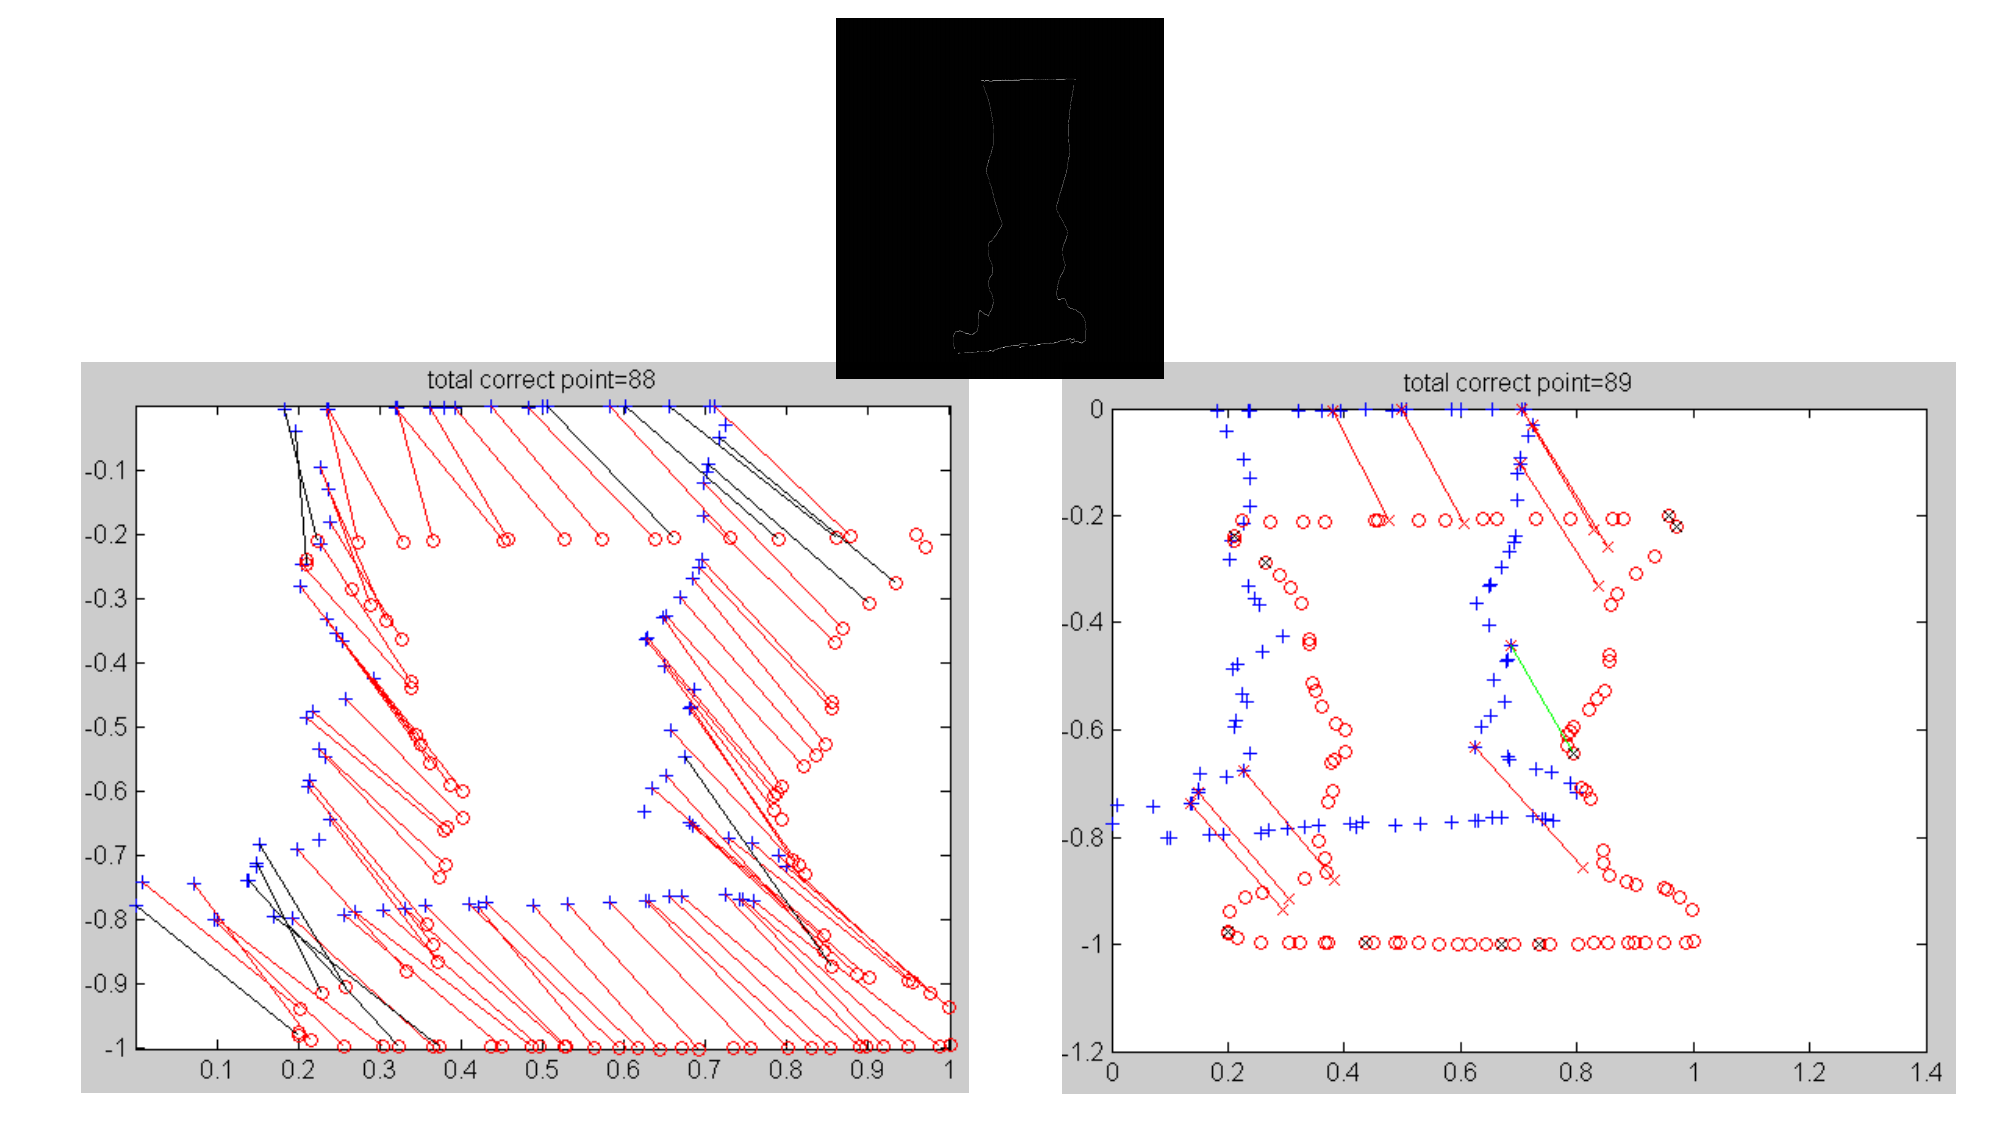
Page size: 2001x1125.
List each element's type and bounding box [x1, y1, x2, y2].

picture [1062, 362, 1956, 1095]
list [836, 18, 1164, 379]
picture [81, 362, 969, 1093]
